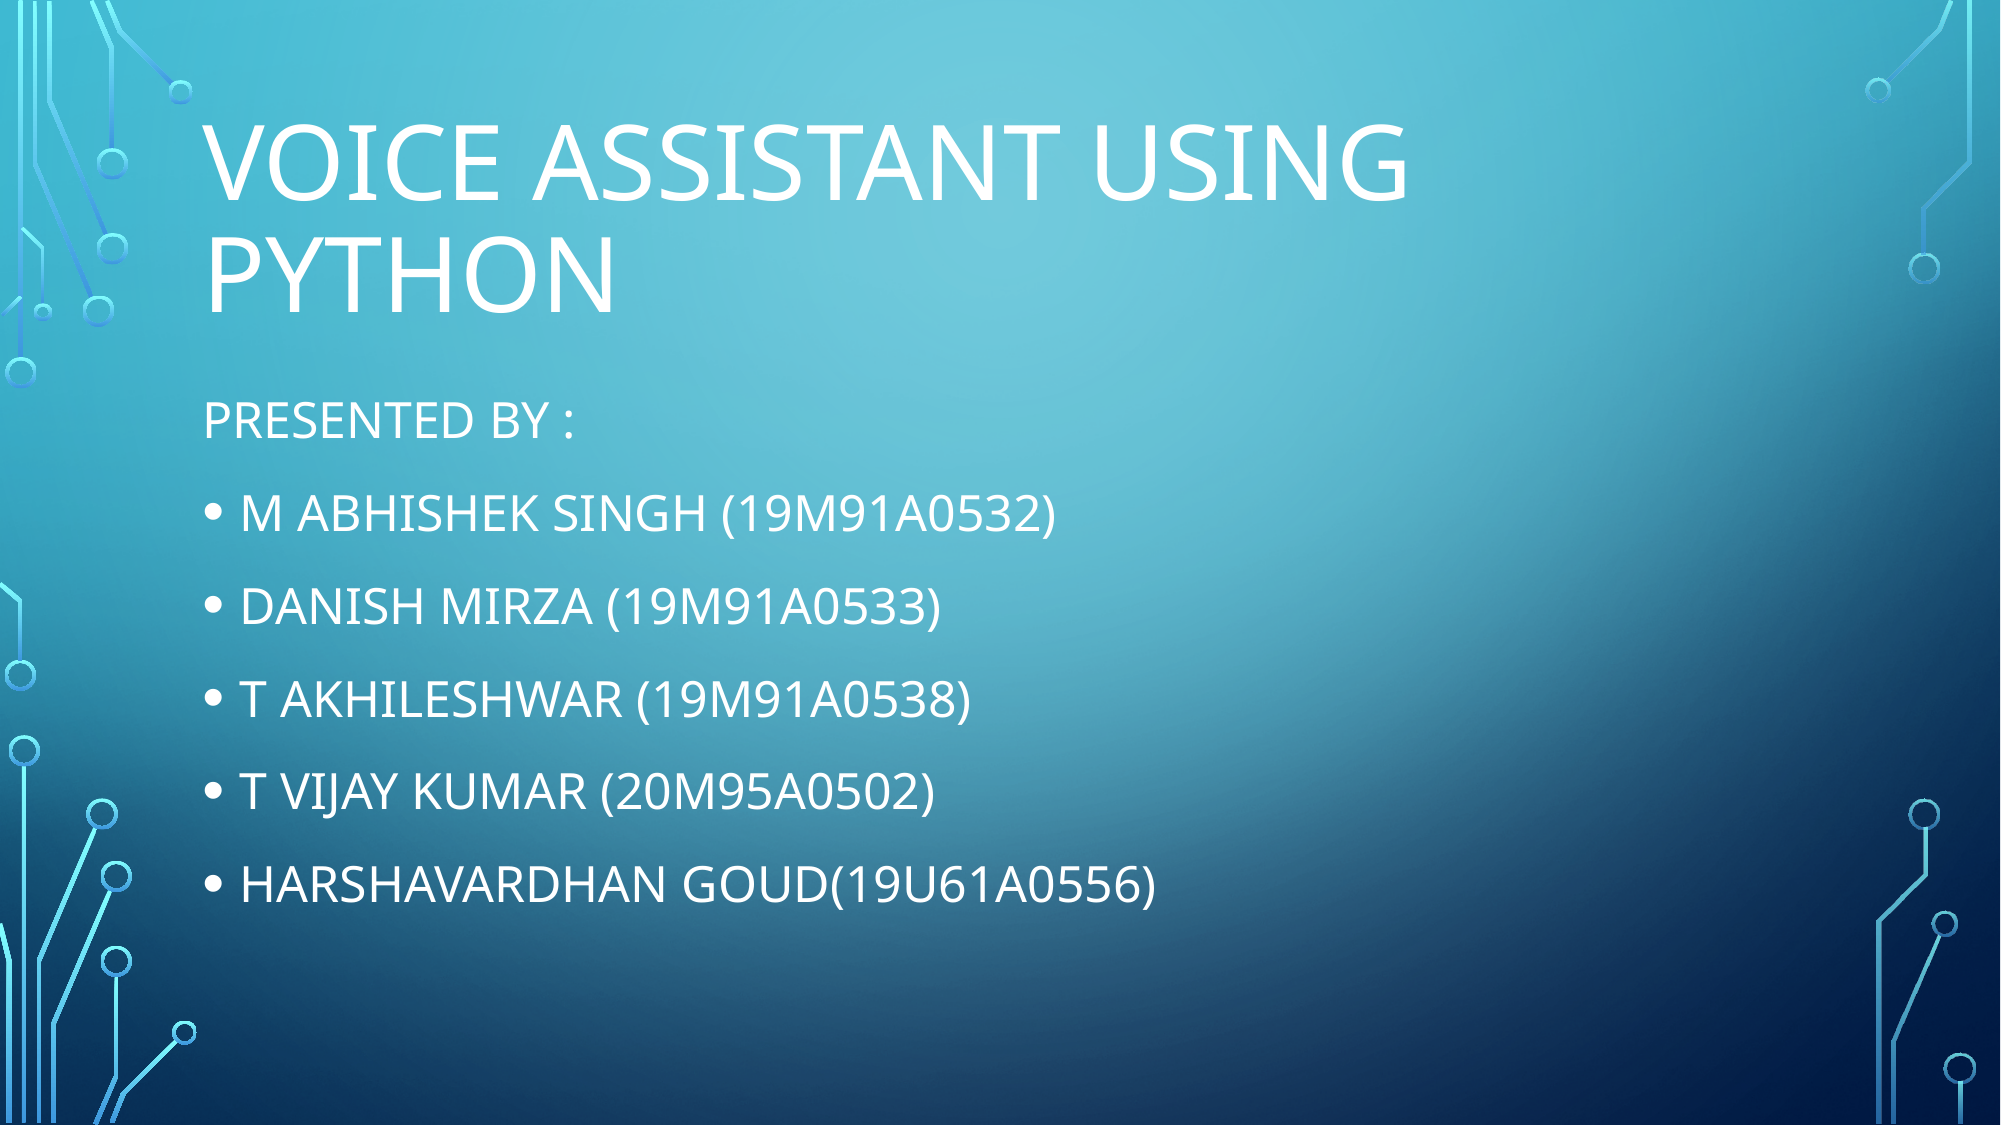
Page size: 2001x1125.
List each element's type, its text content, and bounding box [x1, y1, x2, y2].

title Voice assistant using python [187, 101, 1813, 344]
list PRESENTED BY : M ABHISHEK SINGH (19M91A0532) DANISH MIRZA (19M91A0533) T AKHILESHWAR (19M91A0538) T VIJAY KUMAR (20M95A0502) HARSHAVARDHAN GOUD(19U61A0556) [187, 369, 1813, 950]
